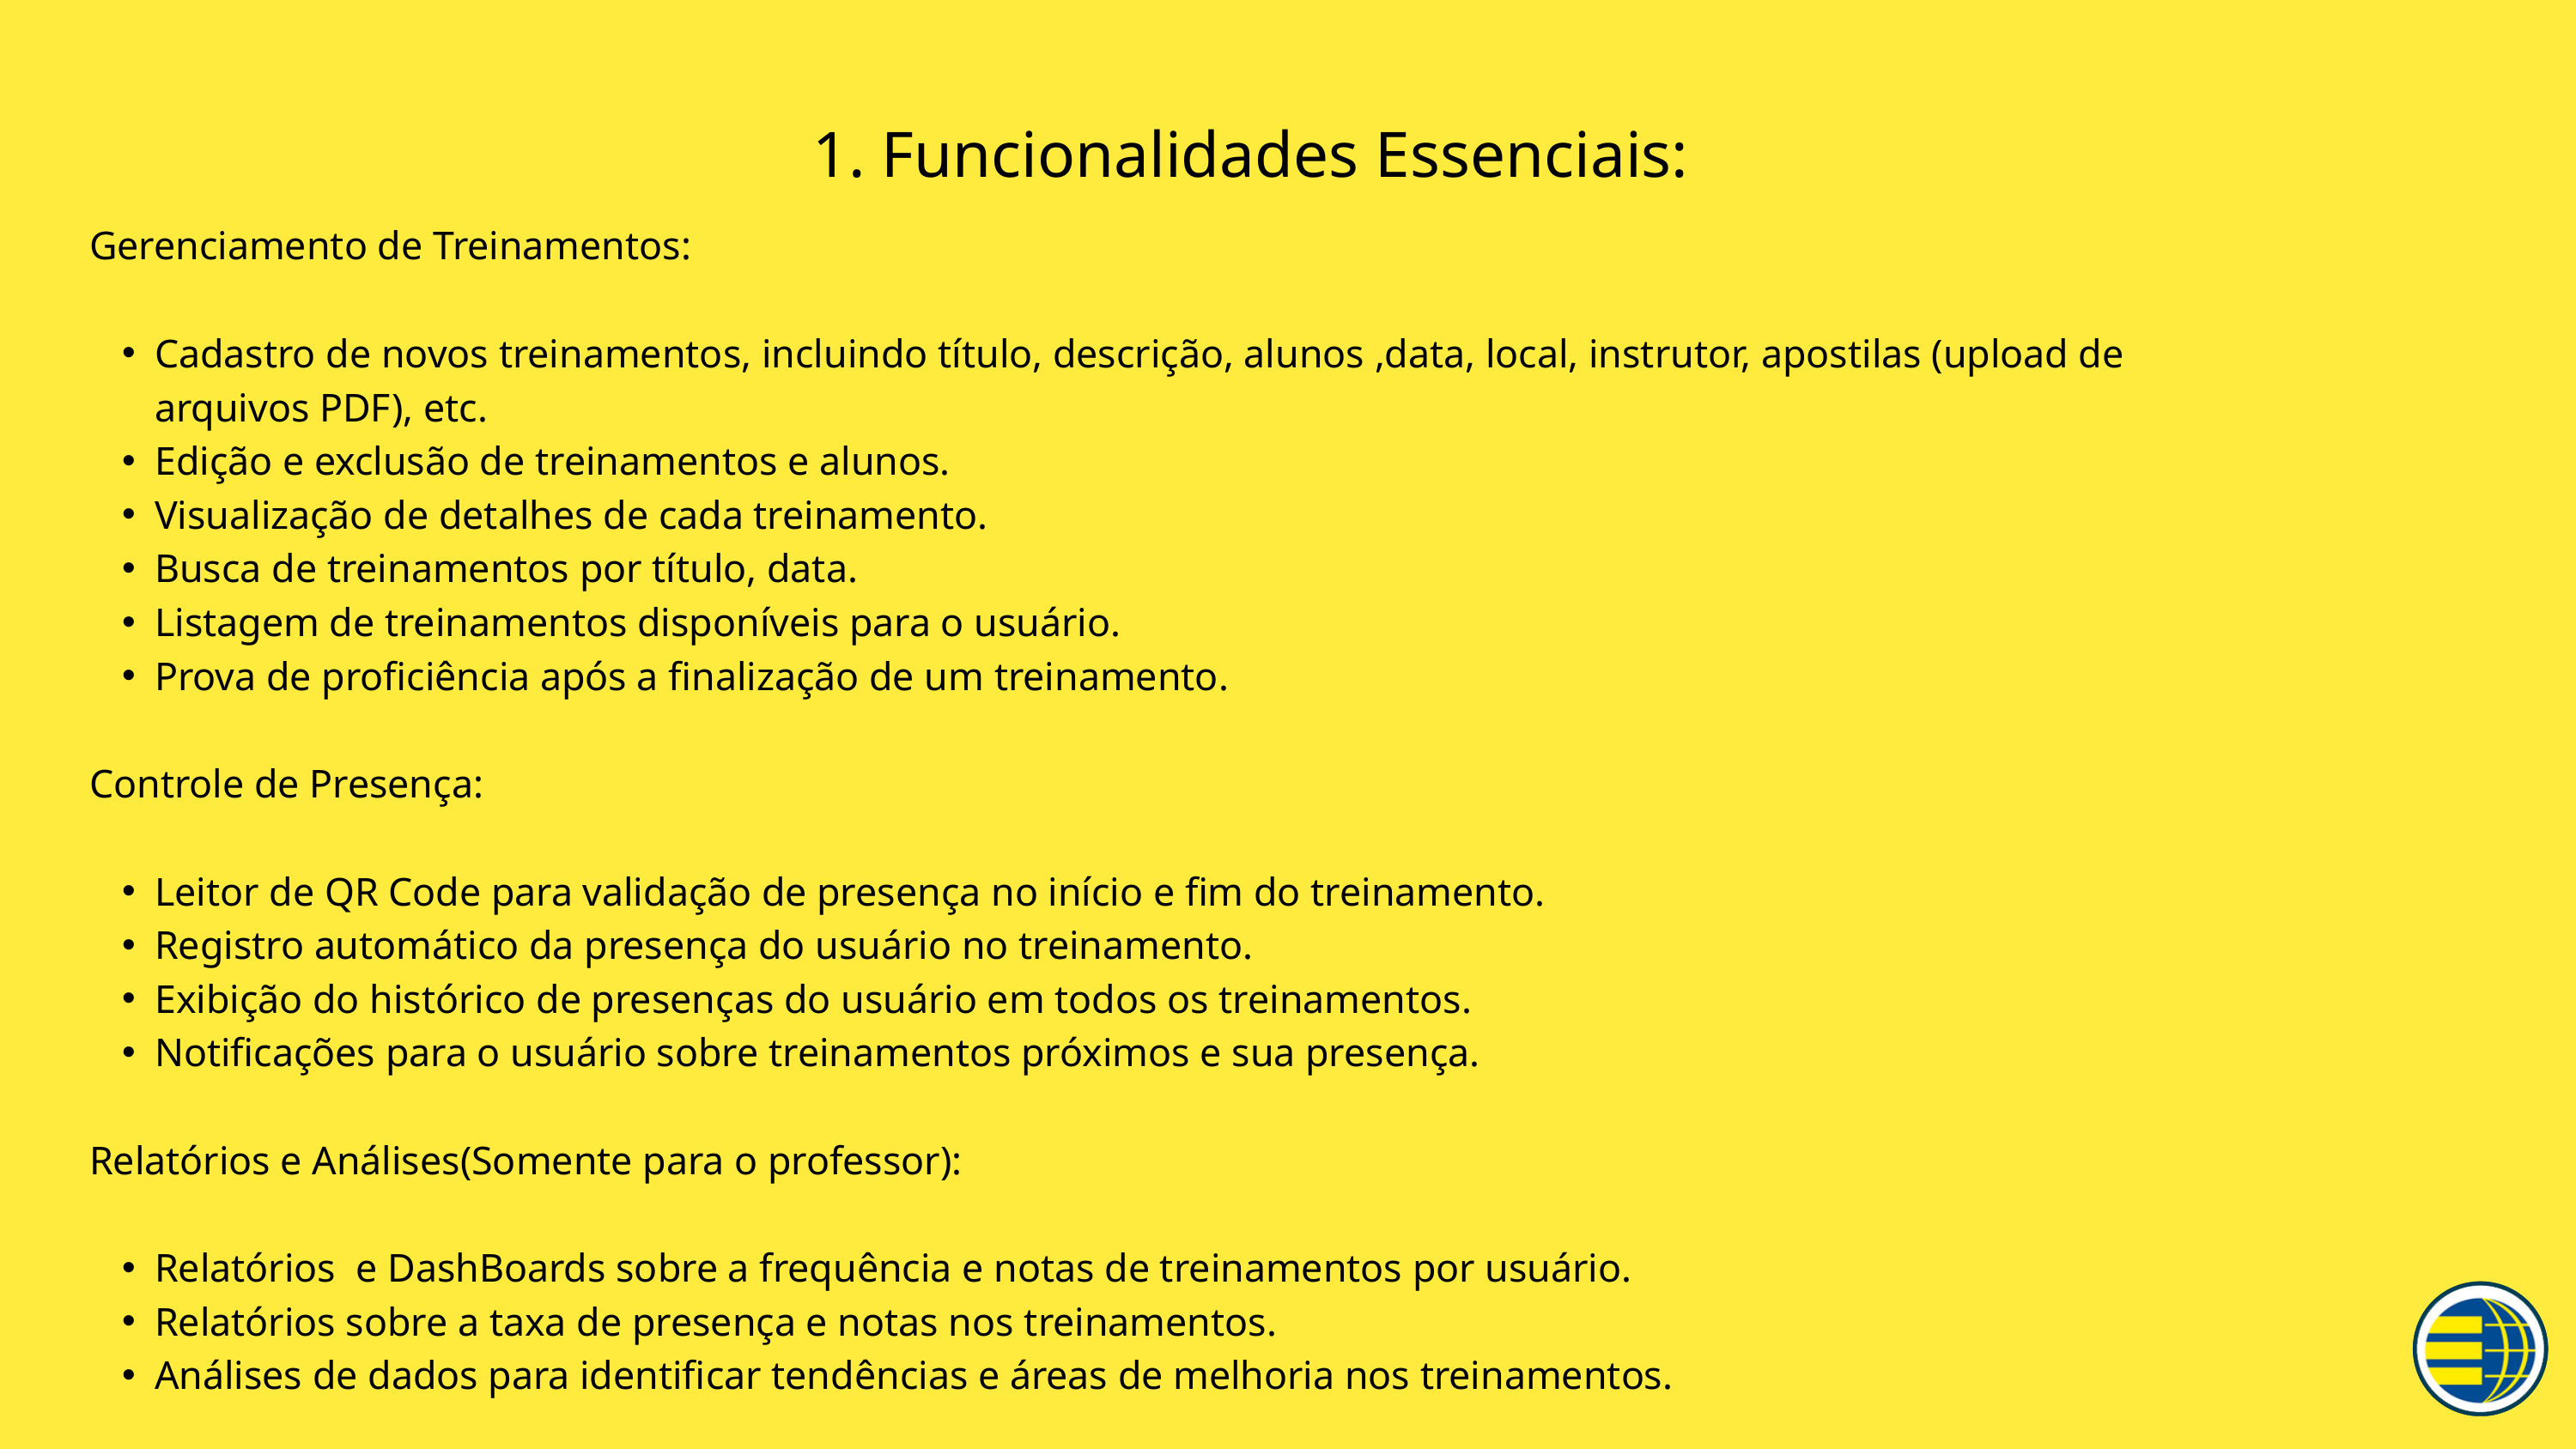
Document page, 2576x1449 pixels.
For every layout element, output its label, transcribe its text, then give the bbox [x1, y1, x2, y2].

text_box Gerenciamento de Treinamentos: Cadastro de novos treinamentos, incluindo título, descrição, alunos ,data, local, instrutor, apostilas (upload de arquivos PDF), etc. Edição e exclusão de treinamentos e alunos. Visualização de detalhes de cada treinamento. Busca de treinamentos por título, data. Listagem de treinamentos disponíveis para o usuário. Prova de proficiência após a finalização de um treinamento. Controle de Presença: Leitor de QR Code para validação de presença no início e fim do treinamento. Registro automático da presença do usuário no treinamento. Exibição do histórico de presenças do usuário em todos os treinamentos. Notificações para o usuário sobre treinamentos próximos e sua presença. Relatórios e Análises(Somente para o professor): Relatórios e DashBoards sobre a frequência e notas de treinamentos por usuário. Relatórios sobre a taxa de presença e notas nos treinamentos. Análises de dados para identificar tendências e áreas de melhoria nos treinamentos. [89, 214, 2285, 1397]
text_box 1. Funcionalidades Essenciais: [787, 101, 1715, 190]
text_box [2412, 1281, 2549, 1417]
